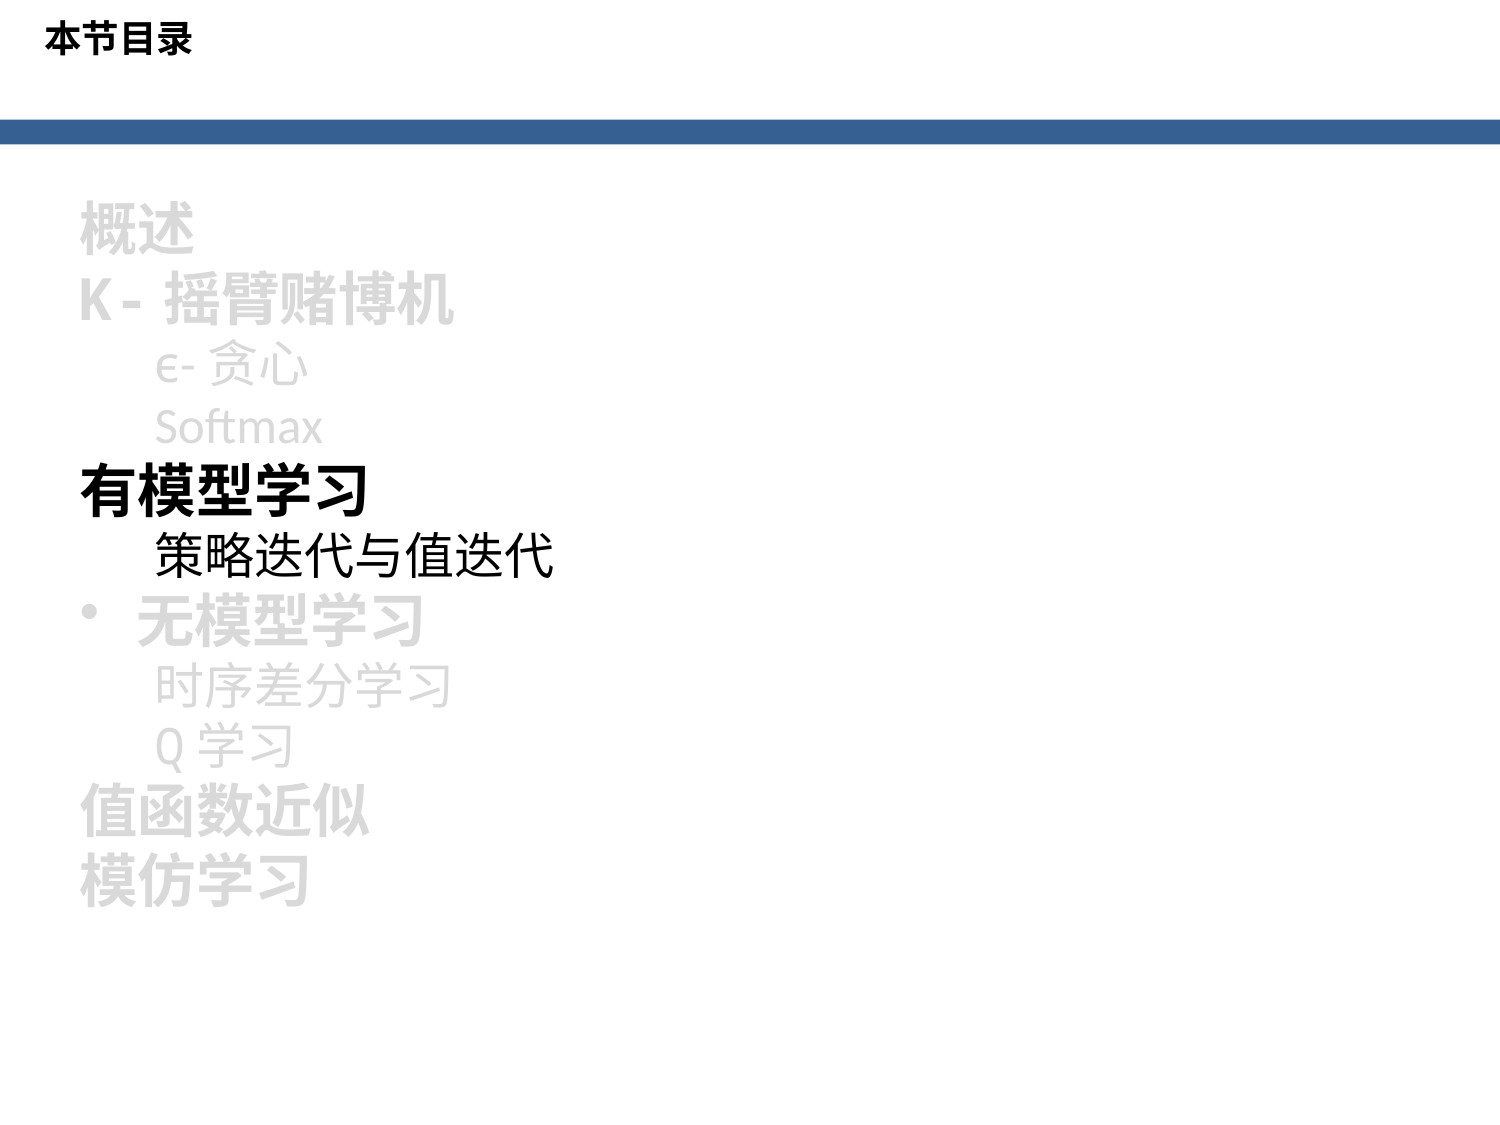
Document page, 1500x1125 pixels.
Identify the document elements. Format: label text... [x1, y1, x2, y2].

subtitle 概述 K-摇臂赌博机 ϵ-贪心 Softmax 有模型学习 策略迭代与值迭代 无模型学习 时序差分学习 Q学习 值函数近似 模仿学习 [64, 184, 1436, 1047]
title 本节目录 [29, 7, 1305, 91]
